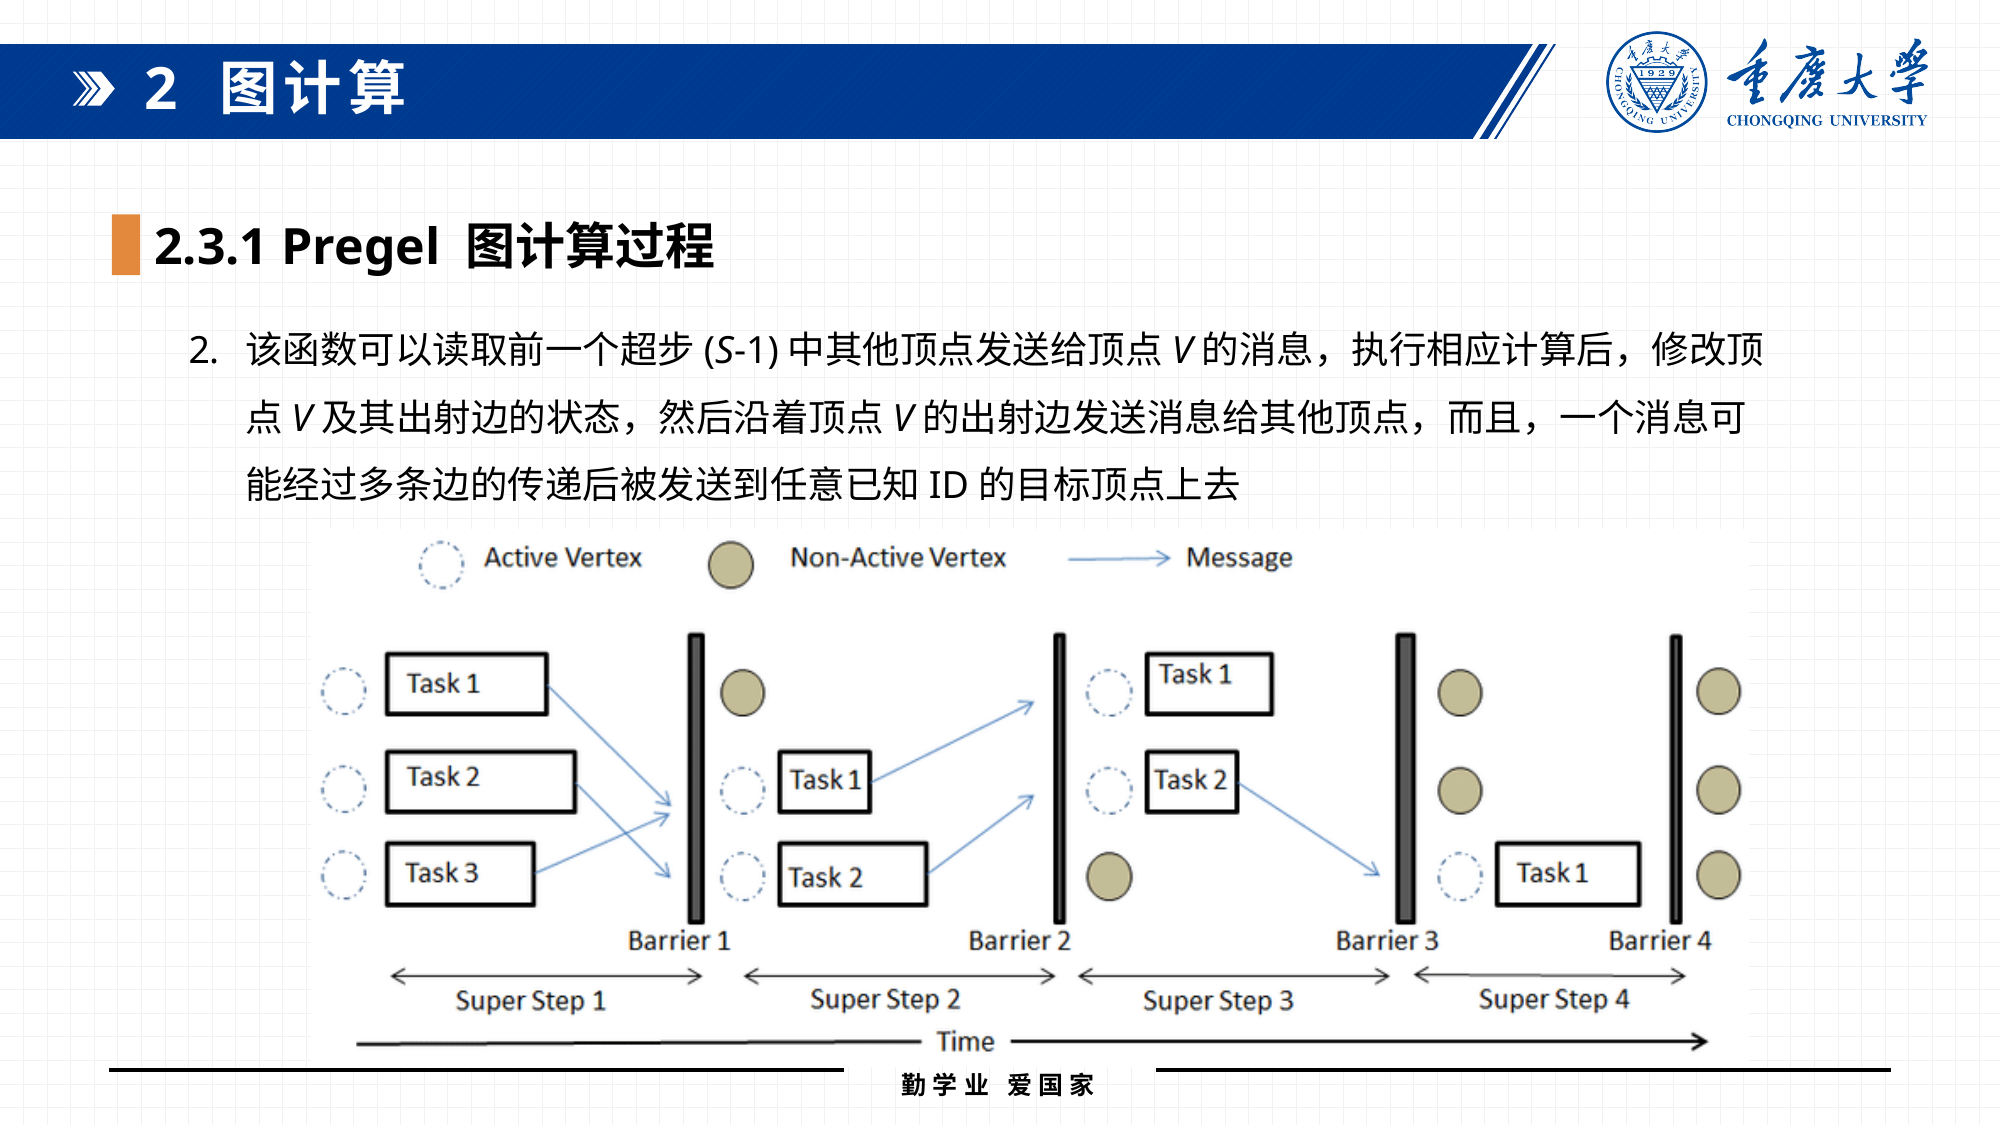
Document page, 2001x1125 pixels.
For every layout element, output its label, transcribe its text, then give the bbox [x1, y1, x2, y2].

picture [311, 529, 1749, 1067]
text_box 该函数可以读取前一个超步(S-1)中其他顶点发送给顶点V的消息，执行相应计算后，修改顶点V及其出射边的状态，然后沿着顶点V的出射边发送消息给其他顶点，而且，一个消息可能经过多条边的传递后被发送到任意已知ID的目标顶点上去 [173, 296, 1791, 514]
picture [1606, 31, 1928, 133]
list 2 图计算 [108, 51, 1356, 136]
list 2.3.1 Pregel 图计算过程 [139, 213, 1891, 275]
